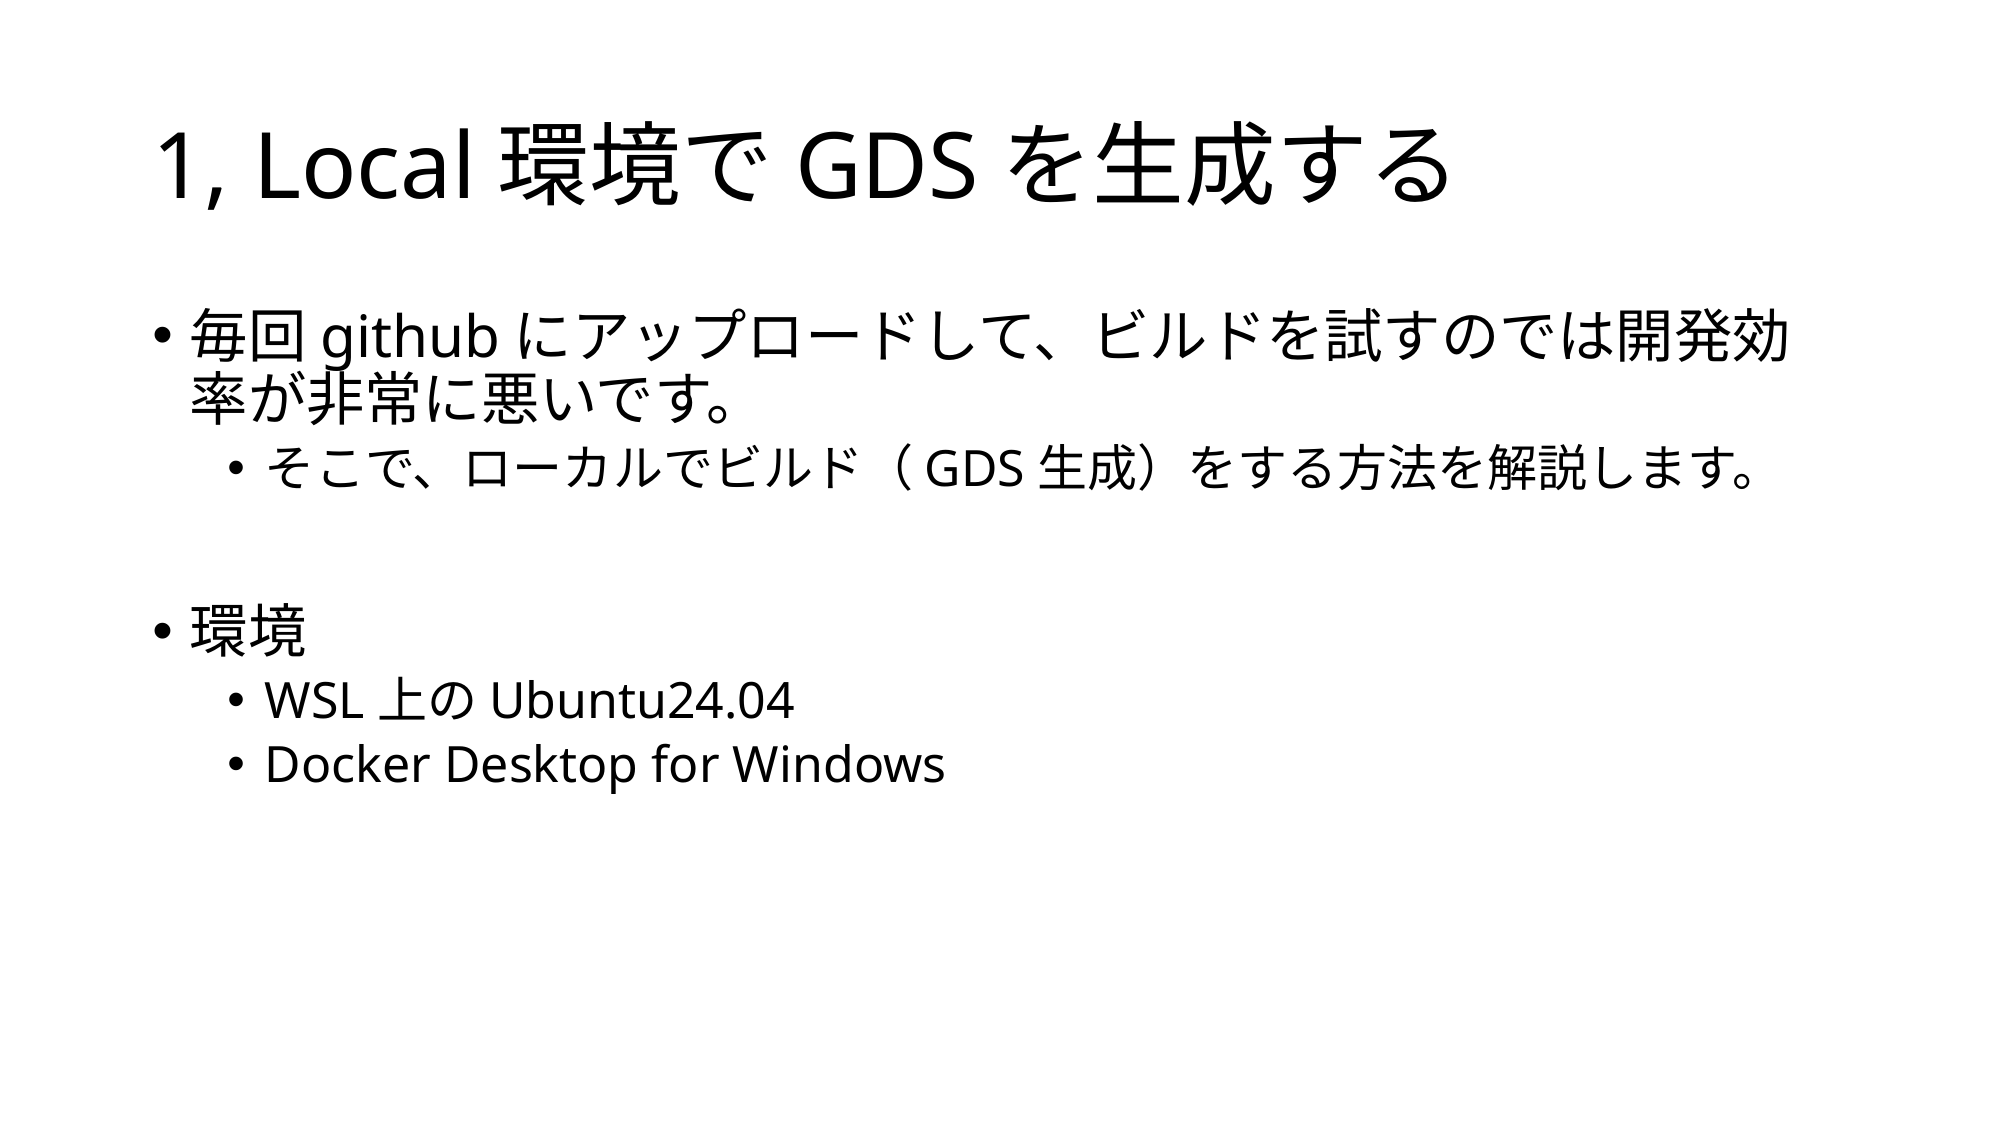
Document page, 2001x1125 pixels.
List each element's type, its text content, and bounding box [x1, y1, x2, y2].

list 毎回githubにアップロードして、ビルドを試すのでは開発効率が非常に悪いです。 そこで、ローカルでビルド（GDS生成）をする方法を解説します。 環境 WSL上のUbuntu24.04 Docker Desktop for Windows [137, 299, 1863, 1014]
title 1, Local環境でGDSを生成する [137, 59, 1863, 278]
